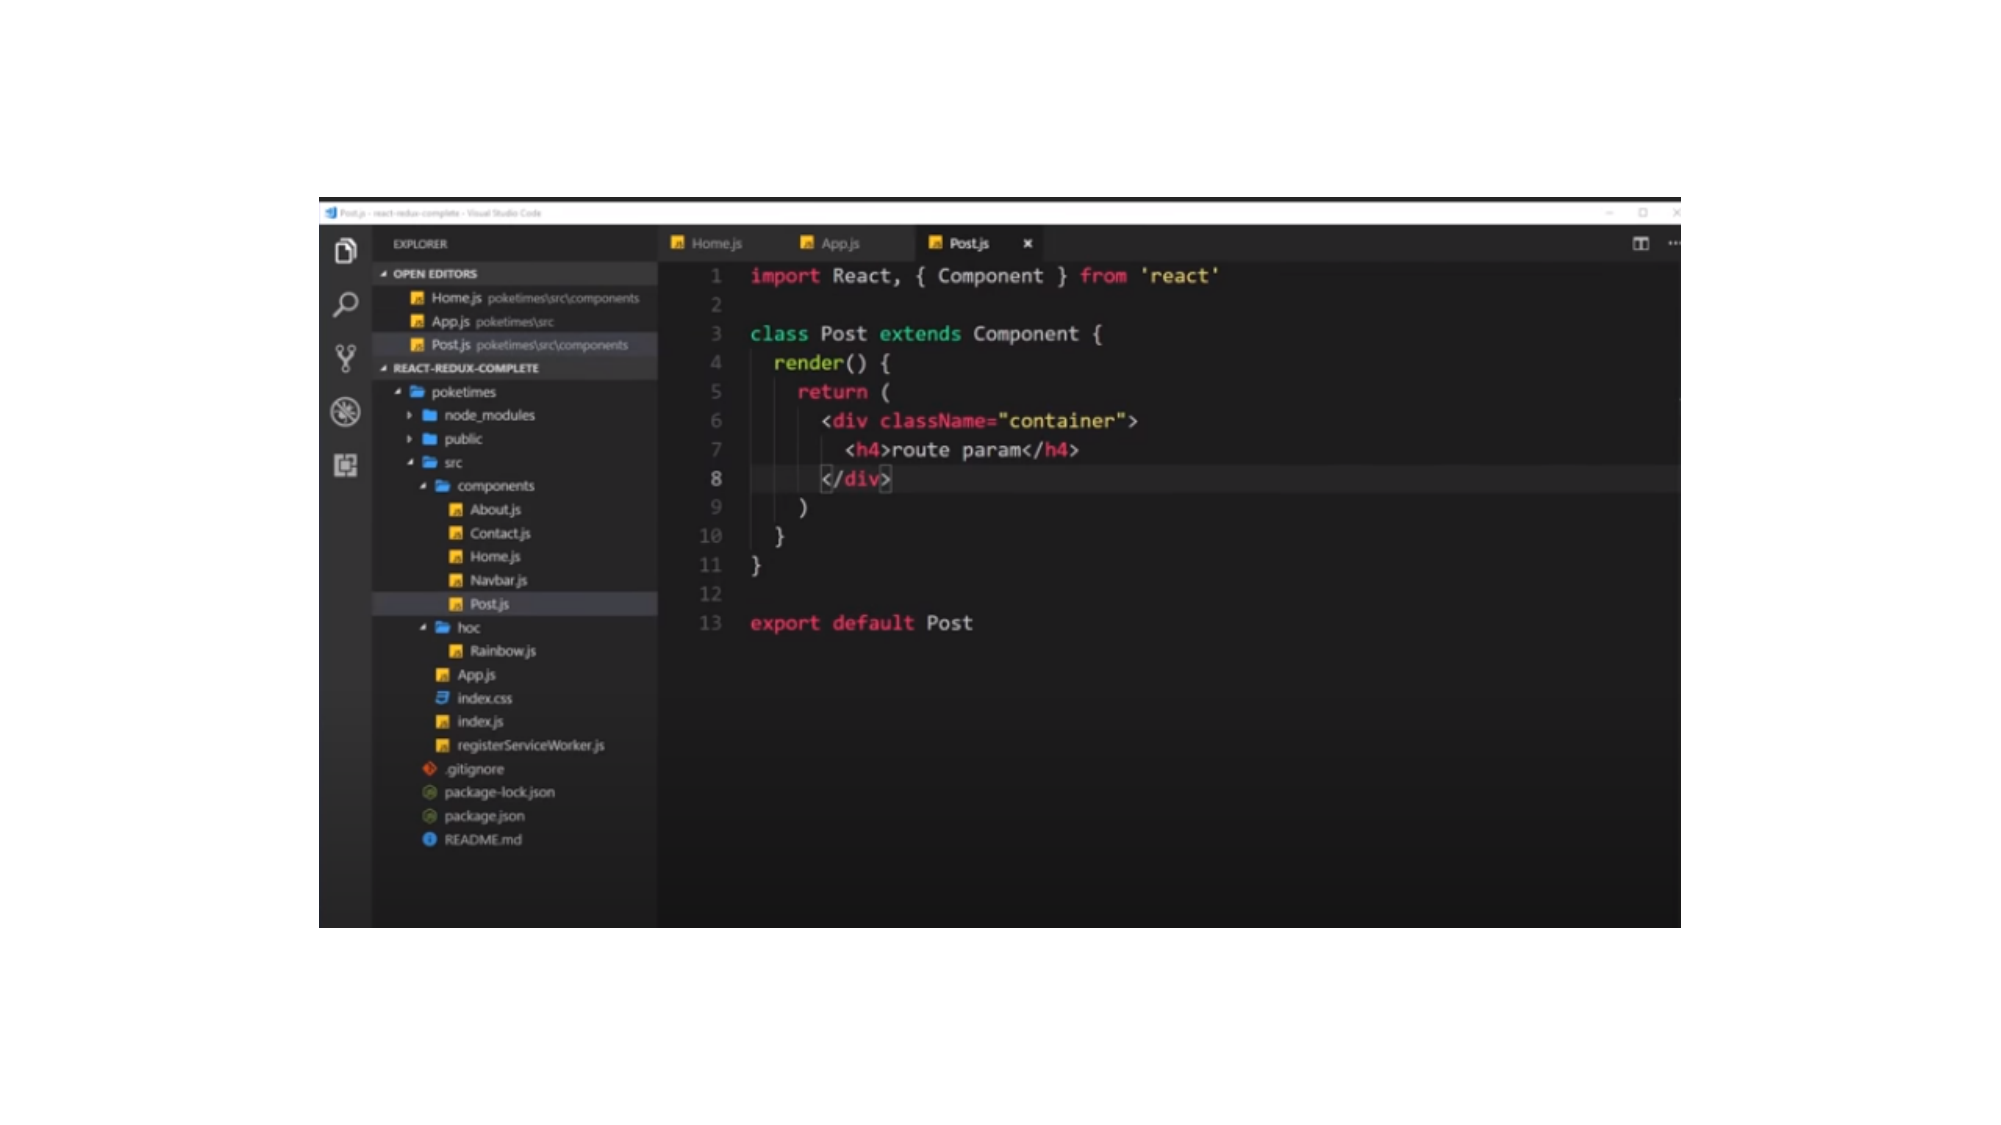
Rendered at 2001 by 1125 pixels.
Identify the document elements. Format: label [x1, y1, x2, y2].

picture [319, 197, 1681, 928]
